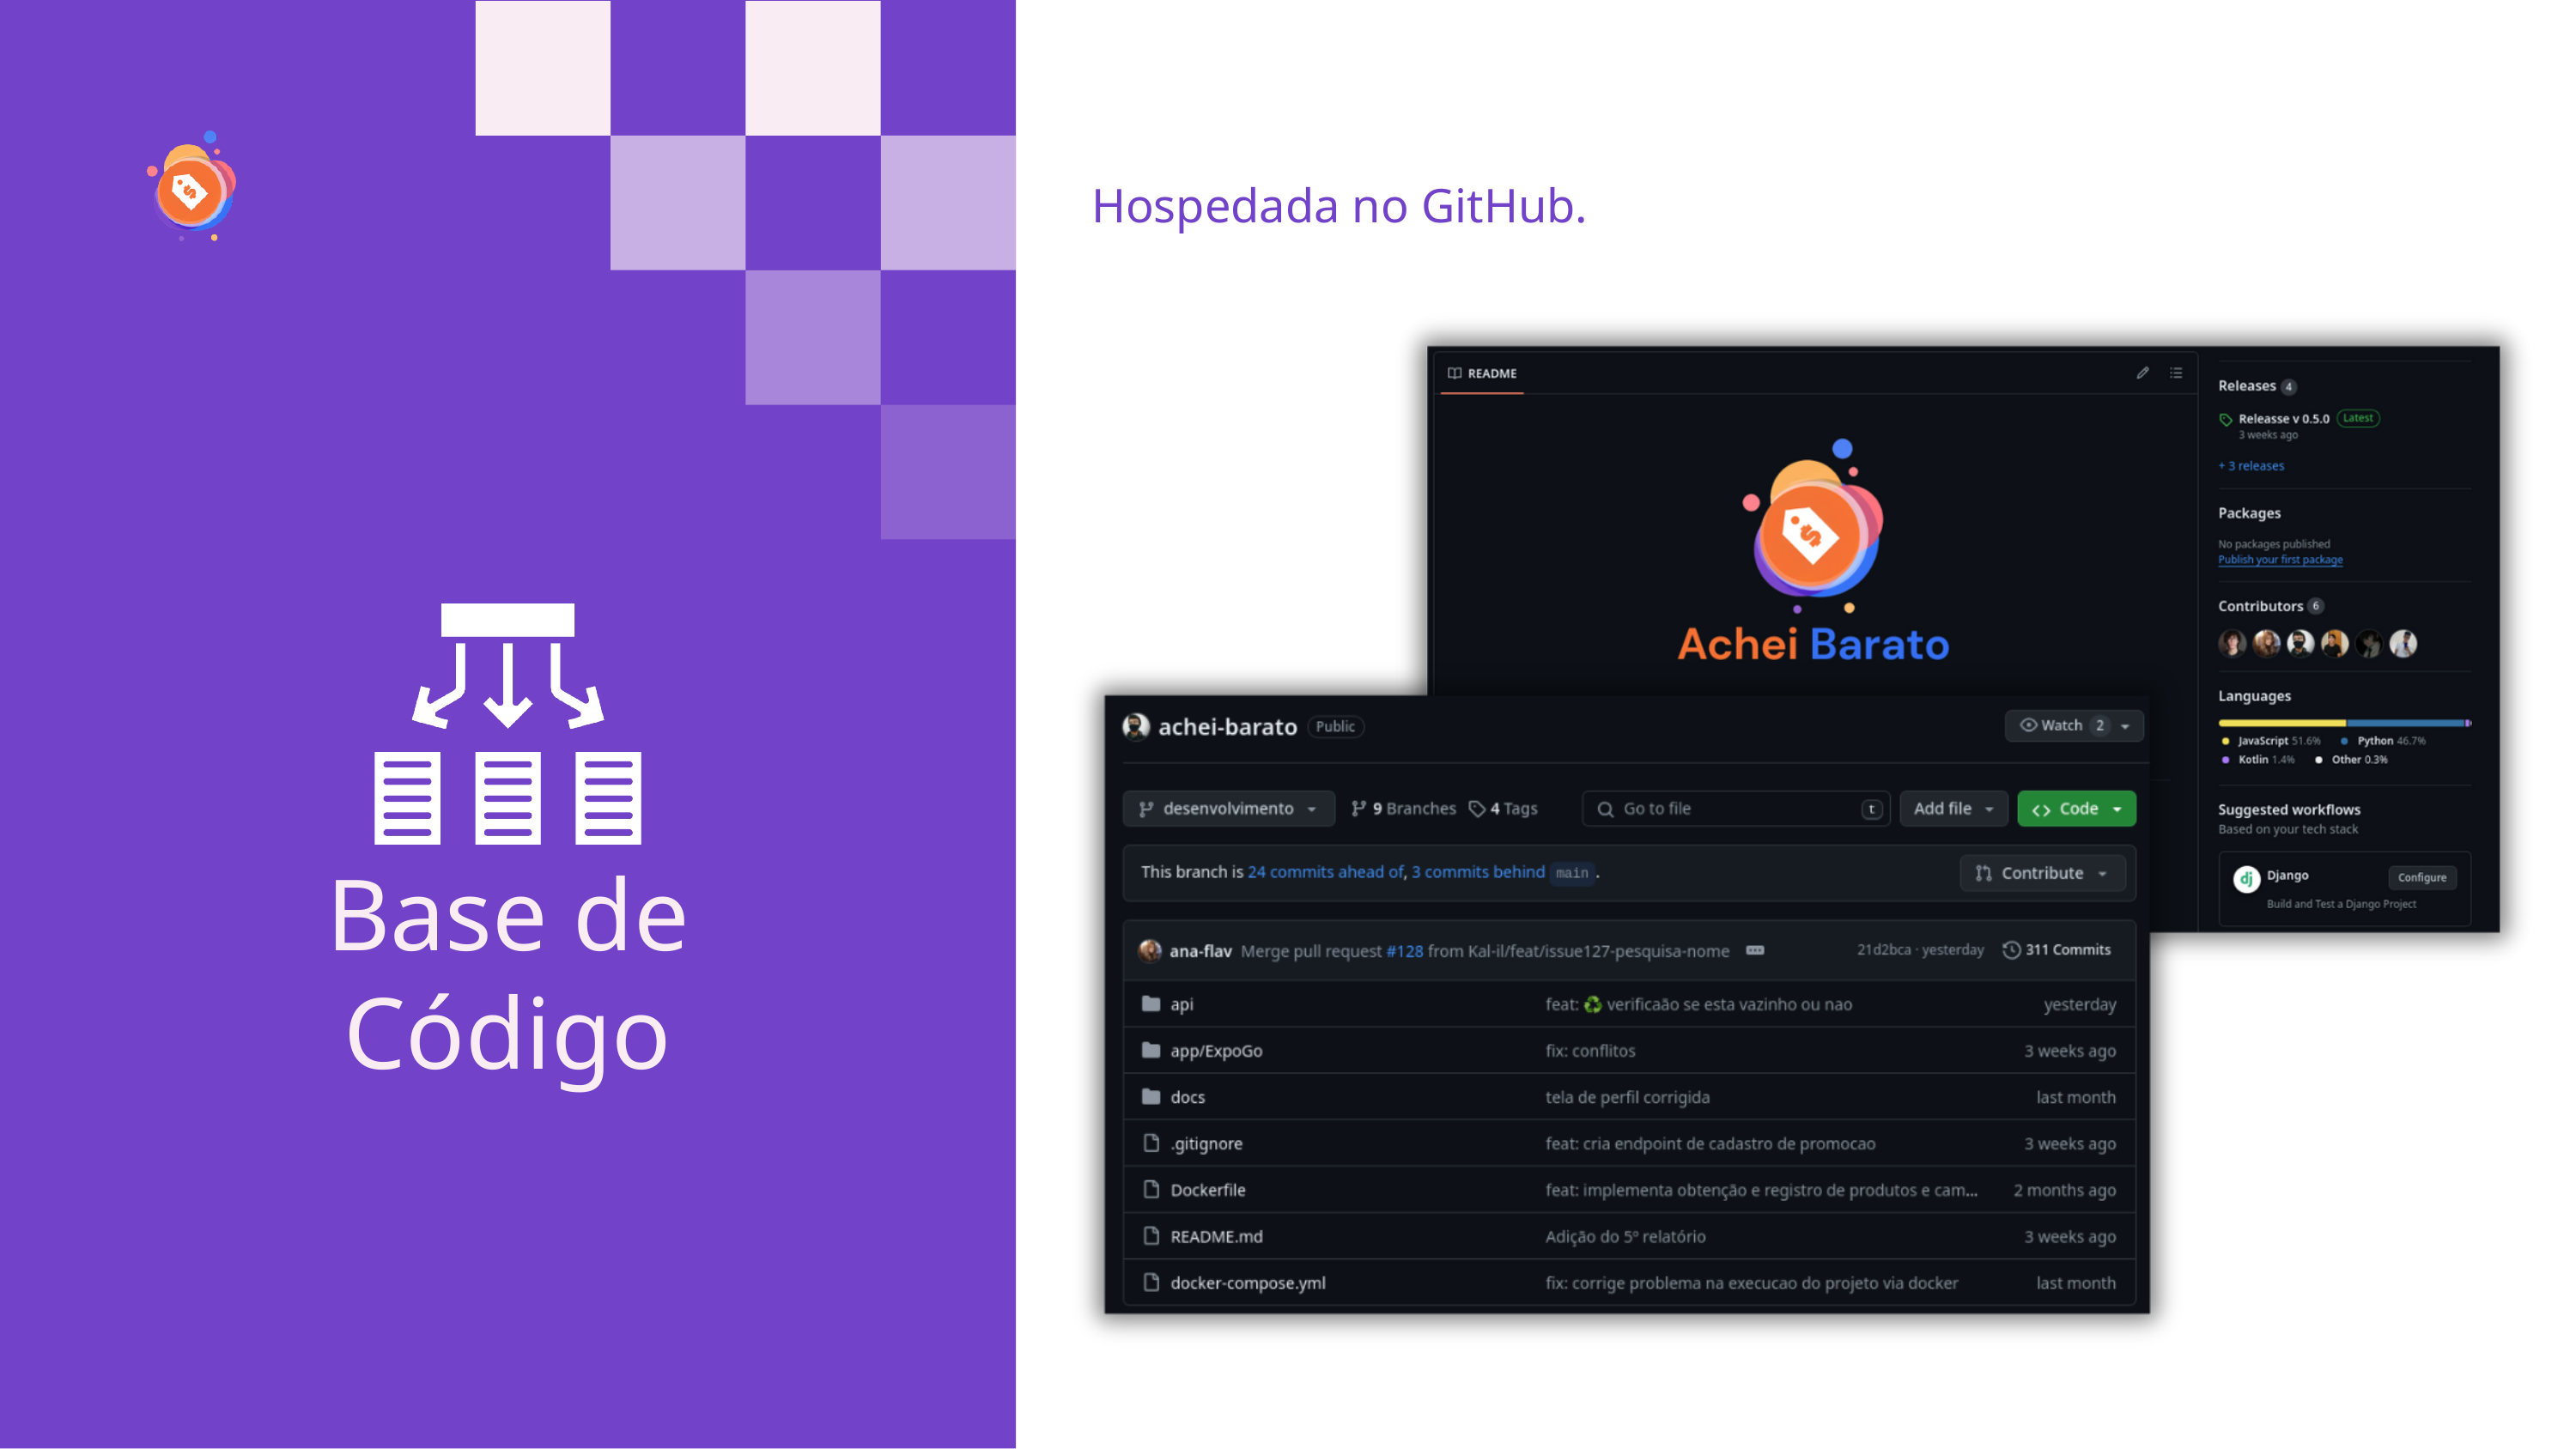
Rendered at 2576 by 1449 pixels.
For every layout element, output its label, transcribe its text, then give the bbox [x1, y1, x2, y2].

text_box [611, 135, 746, 270]
text_box [0, 0, 1017, 1449]
text_box [1352, 305, 2576, 974]
text_box Hospedada no GitHub. [1091, 167, 2178, 233]
text_box [475, 1, 611, 136]
text_box [374, 603, 641, 845]
text_box [880, 135, 1017, 270]
text_box [745, 270, 881, 405]
text_box Base de Código [113, 852, 902, 1088]
text_box [745, 1, 881, 136]
text_box [1036, 655, 2219, 1355]
text_box [137, 119, 248, 250]
text_box [880, 404, 1017, 540]
